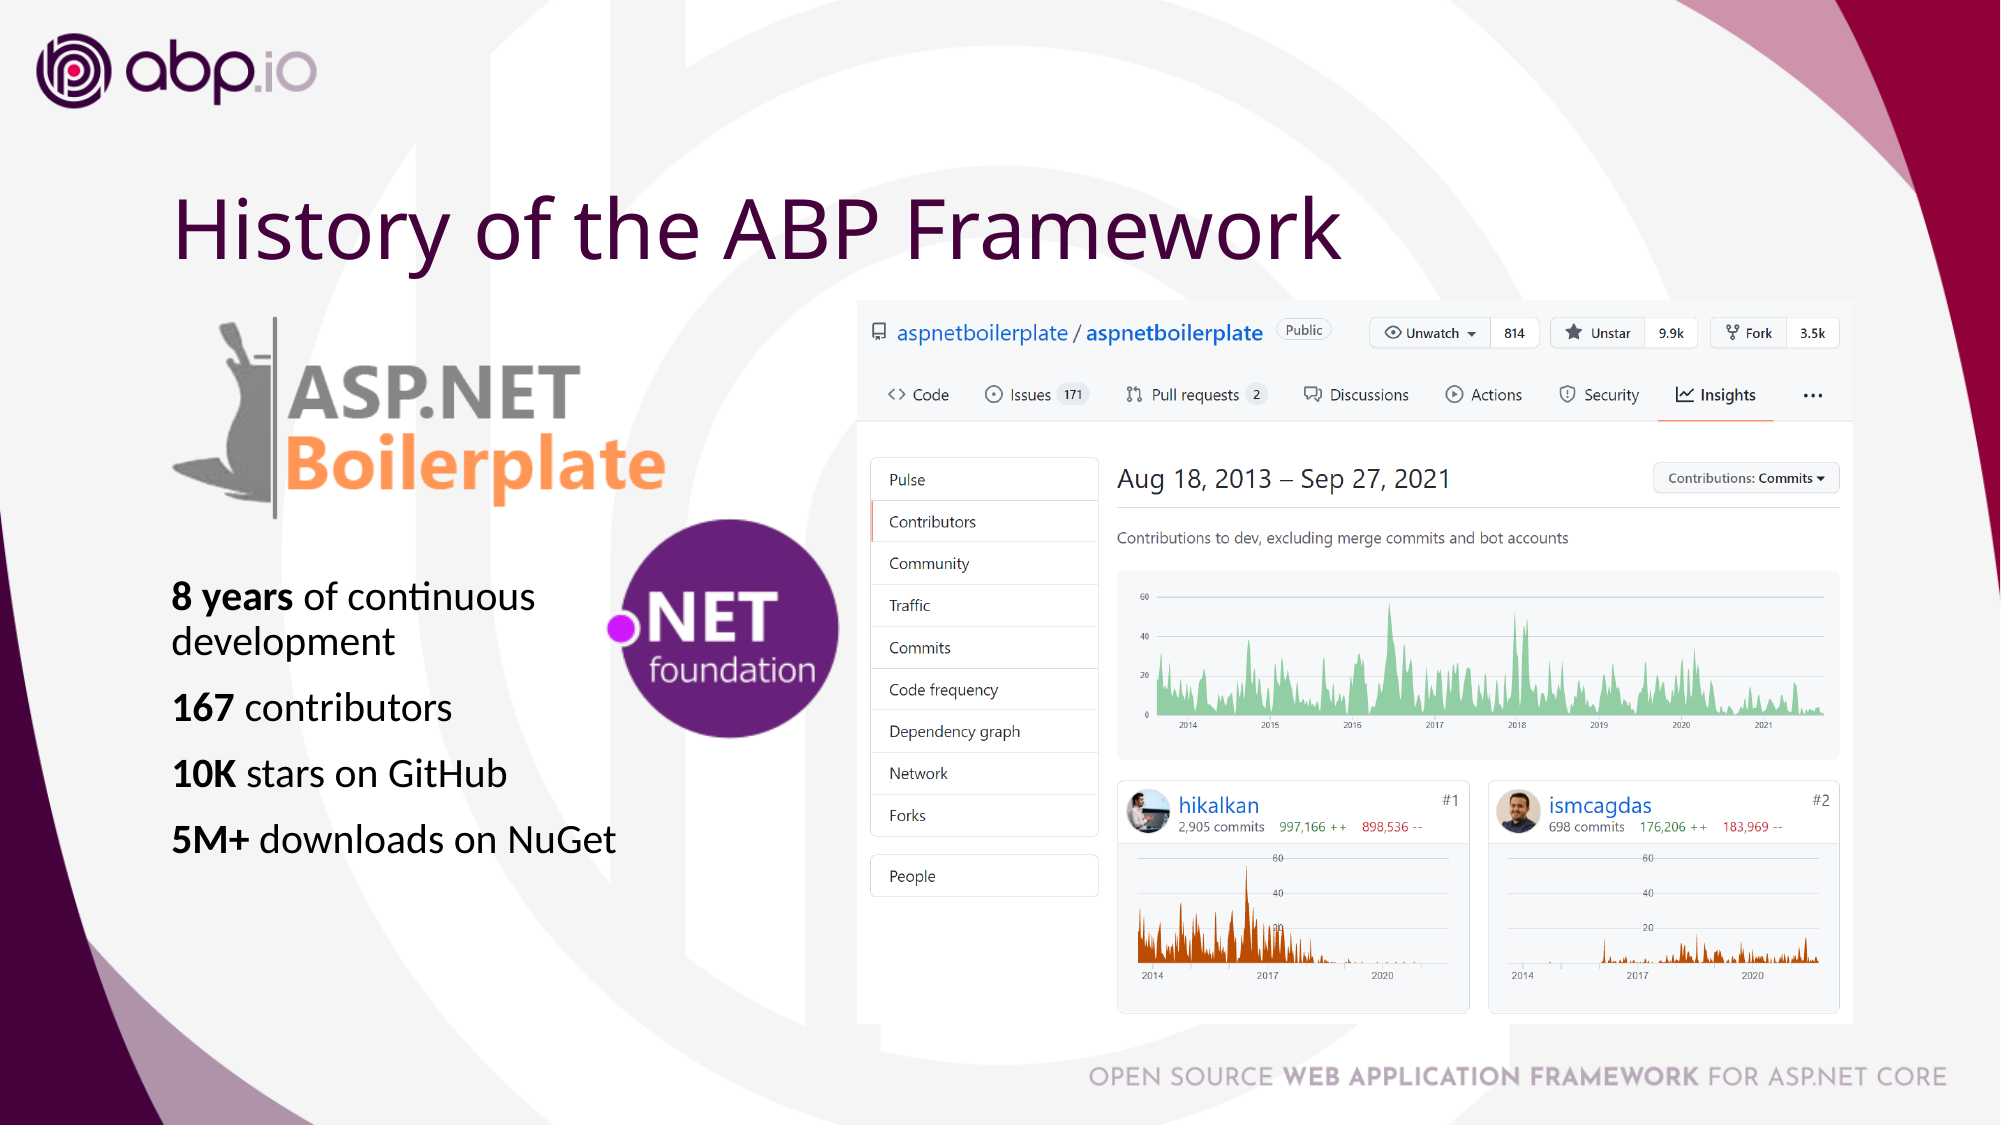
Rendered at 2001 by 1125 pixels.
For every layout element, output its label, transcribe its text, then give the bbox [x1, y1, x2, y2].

picture [0, 0, 2001, 1125]
title History of the ABP Framework [156, 145, 1844, 321]
text_box 8 years of continuous development 167 contributors 10K stars on GitHub 5M+ downloads on NuGet [156, 567, 711, 901]
